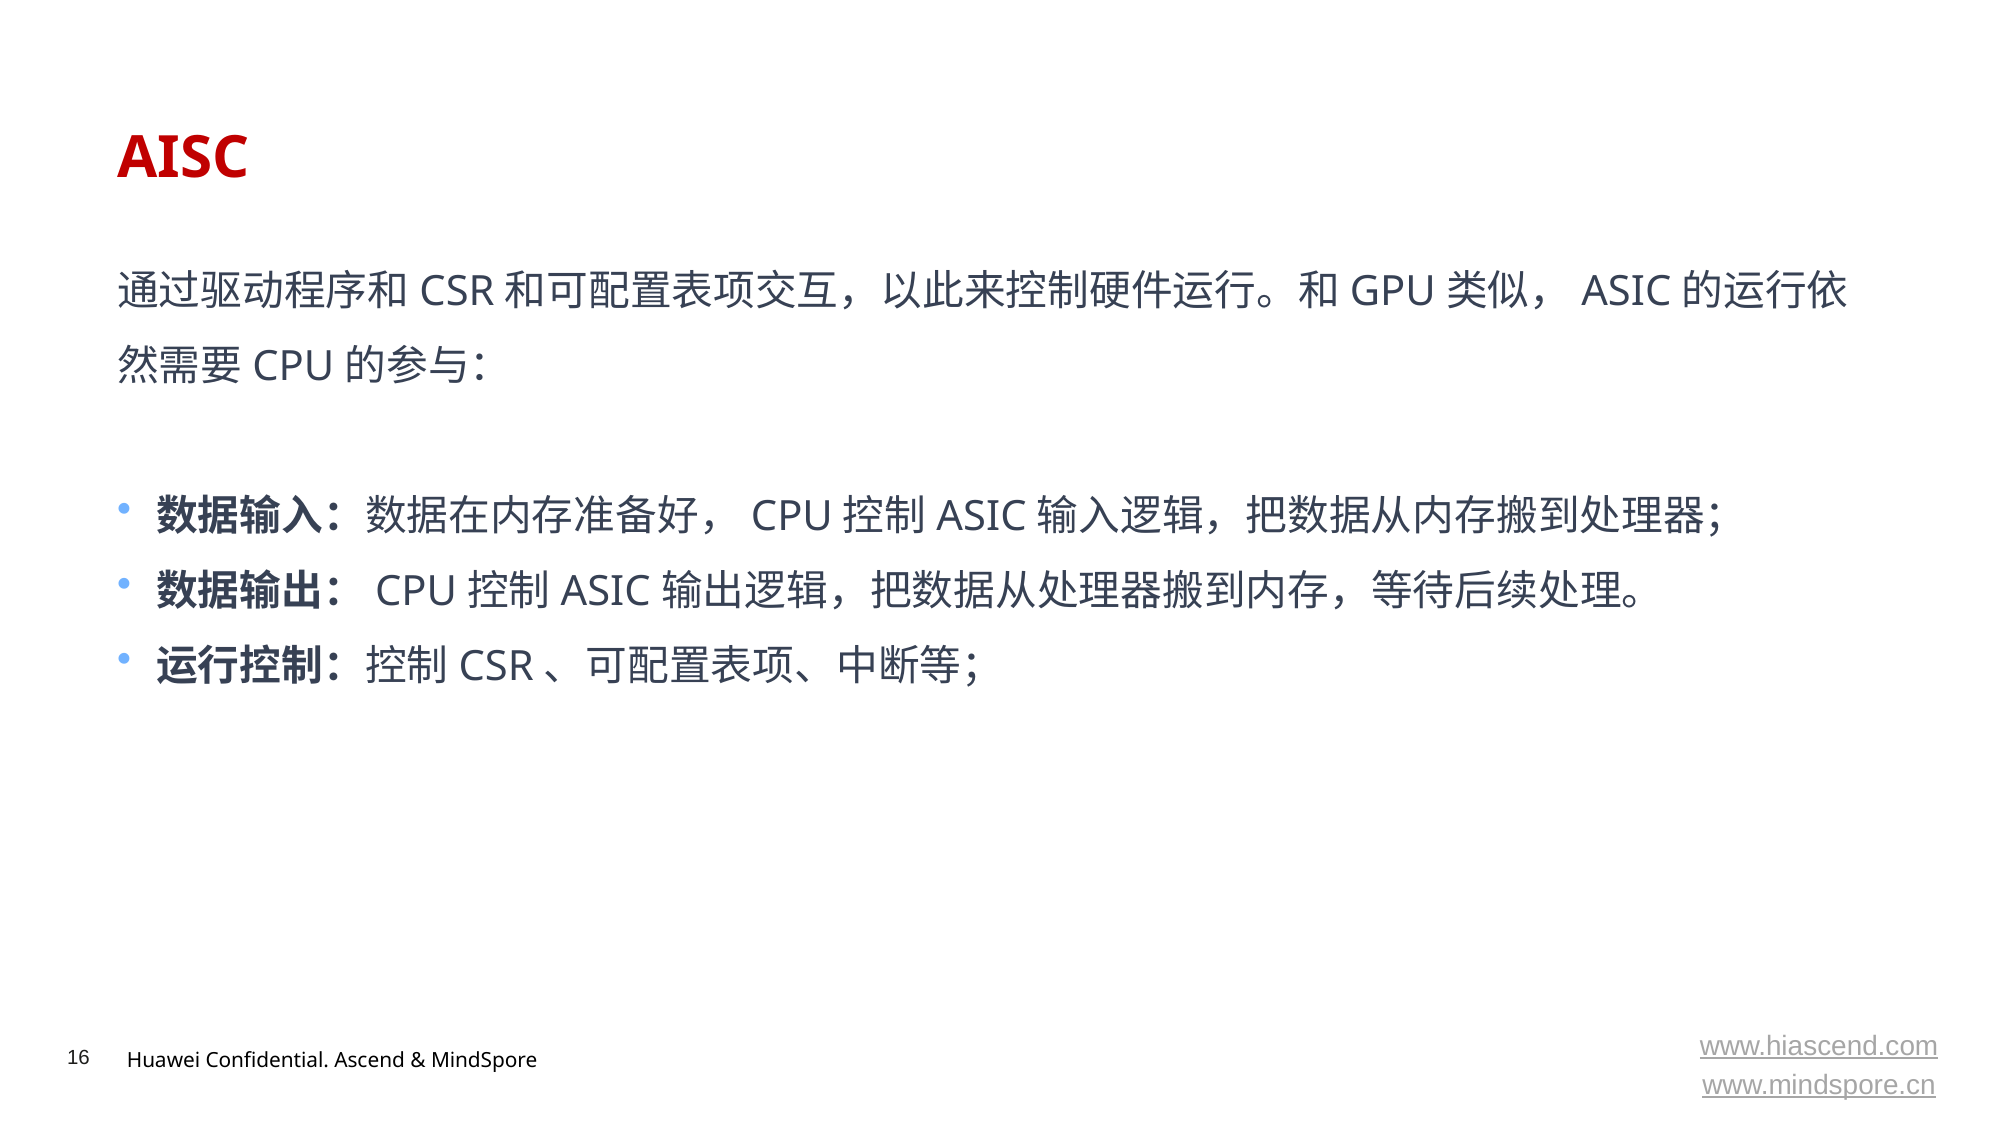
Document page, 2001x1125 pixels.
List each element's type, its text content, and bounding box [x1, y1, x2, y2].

list 通过驱动程序和CSR和可配置表项交互，以此来控制硬件运行。和GPU类似，ASIC的运行依然需要CPU的参与： 数据输入：数据在内存准备好，CPU控制ASIC输入逻辑，把数据从内存搬到处理器； 数据输出：CPU控制ASIC输出逻辑，把数据从处理器搬到内存，等待后续处理。 运行控制：控制CSR、可配置表项、中断等； [102, 231, 1901, 988]
title AISC [102, 111, 1901, 209]
